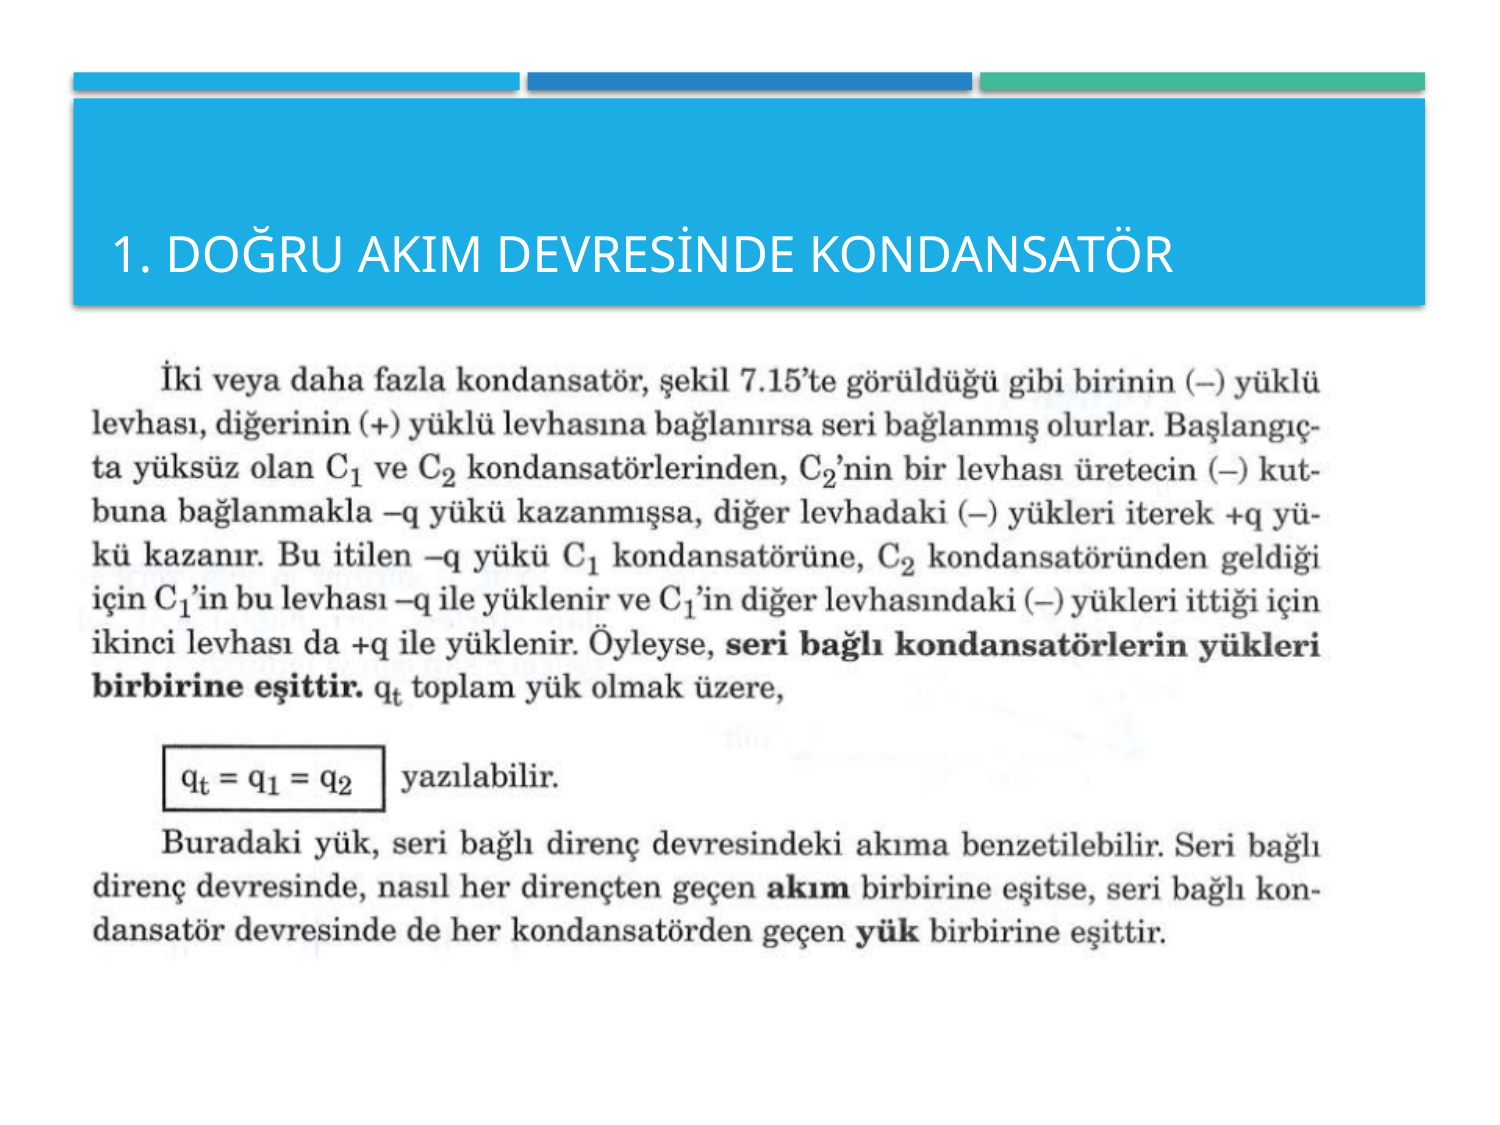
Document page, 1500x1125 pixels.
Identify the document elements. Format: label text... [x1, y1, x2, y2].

picture [74, 344, 1348, 963]
title 1. DOĞRU AKIM DEVRESİNDE KONDANSATÖR [95, 112, 1406, 291]
